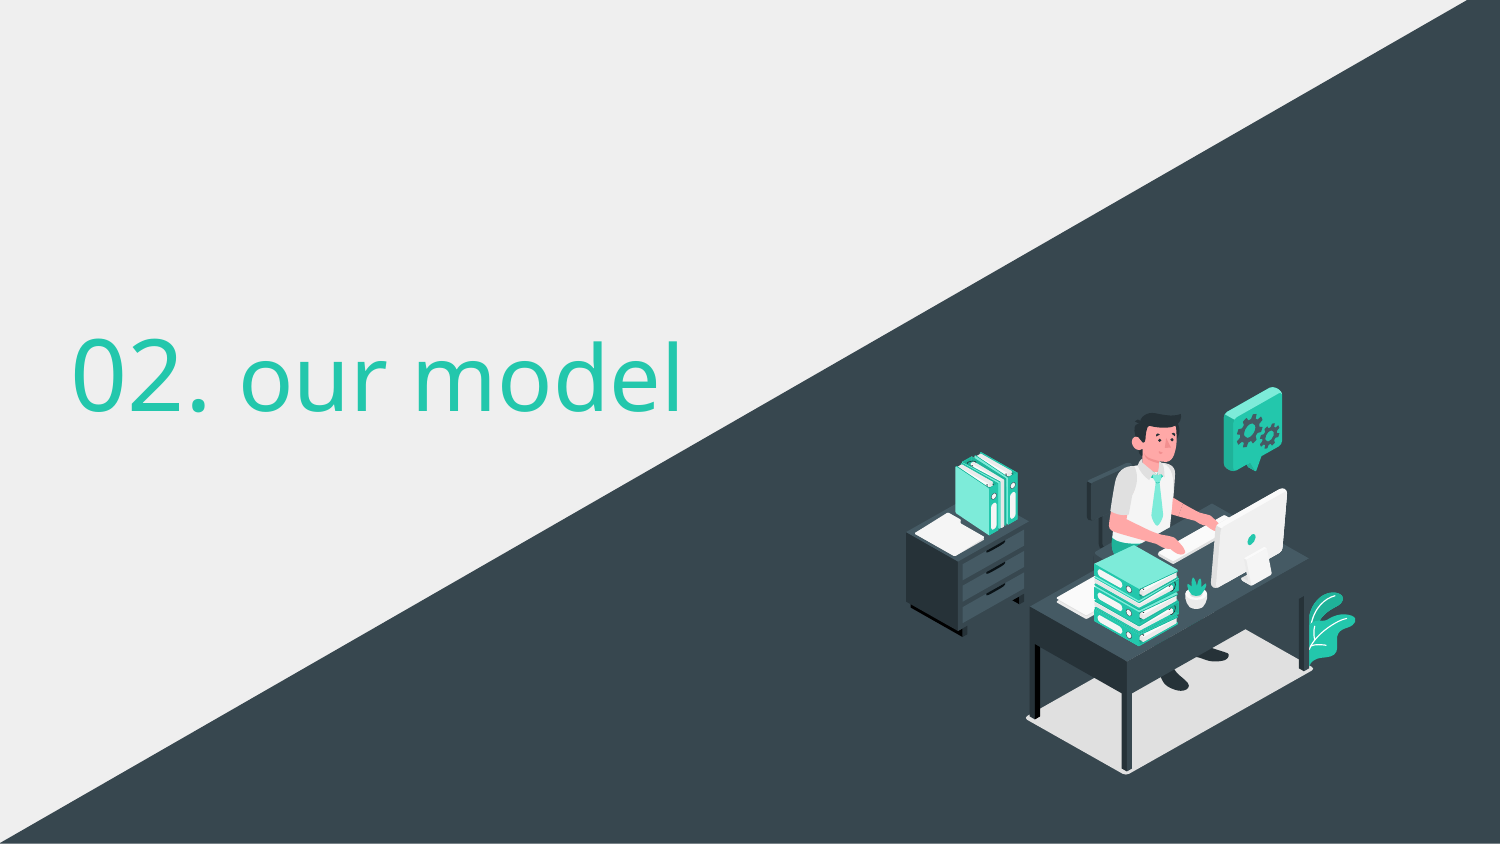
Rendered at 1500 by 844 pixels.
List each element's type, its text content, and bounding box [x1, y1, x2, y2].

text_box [905, 386, 1360, 775]
title 02. our model [55, 148, 969, 448]
